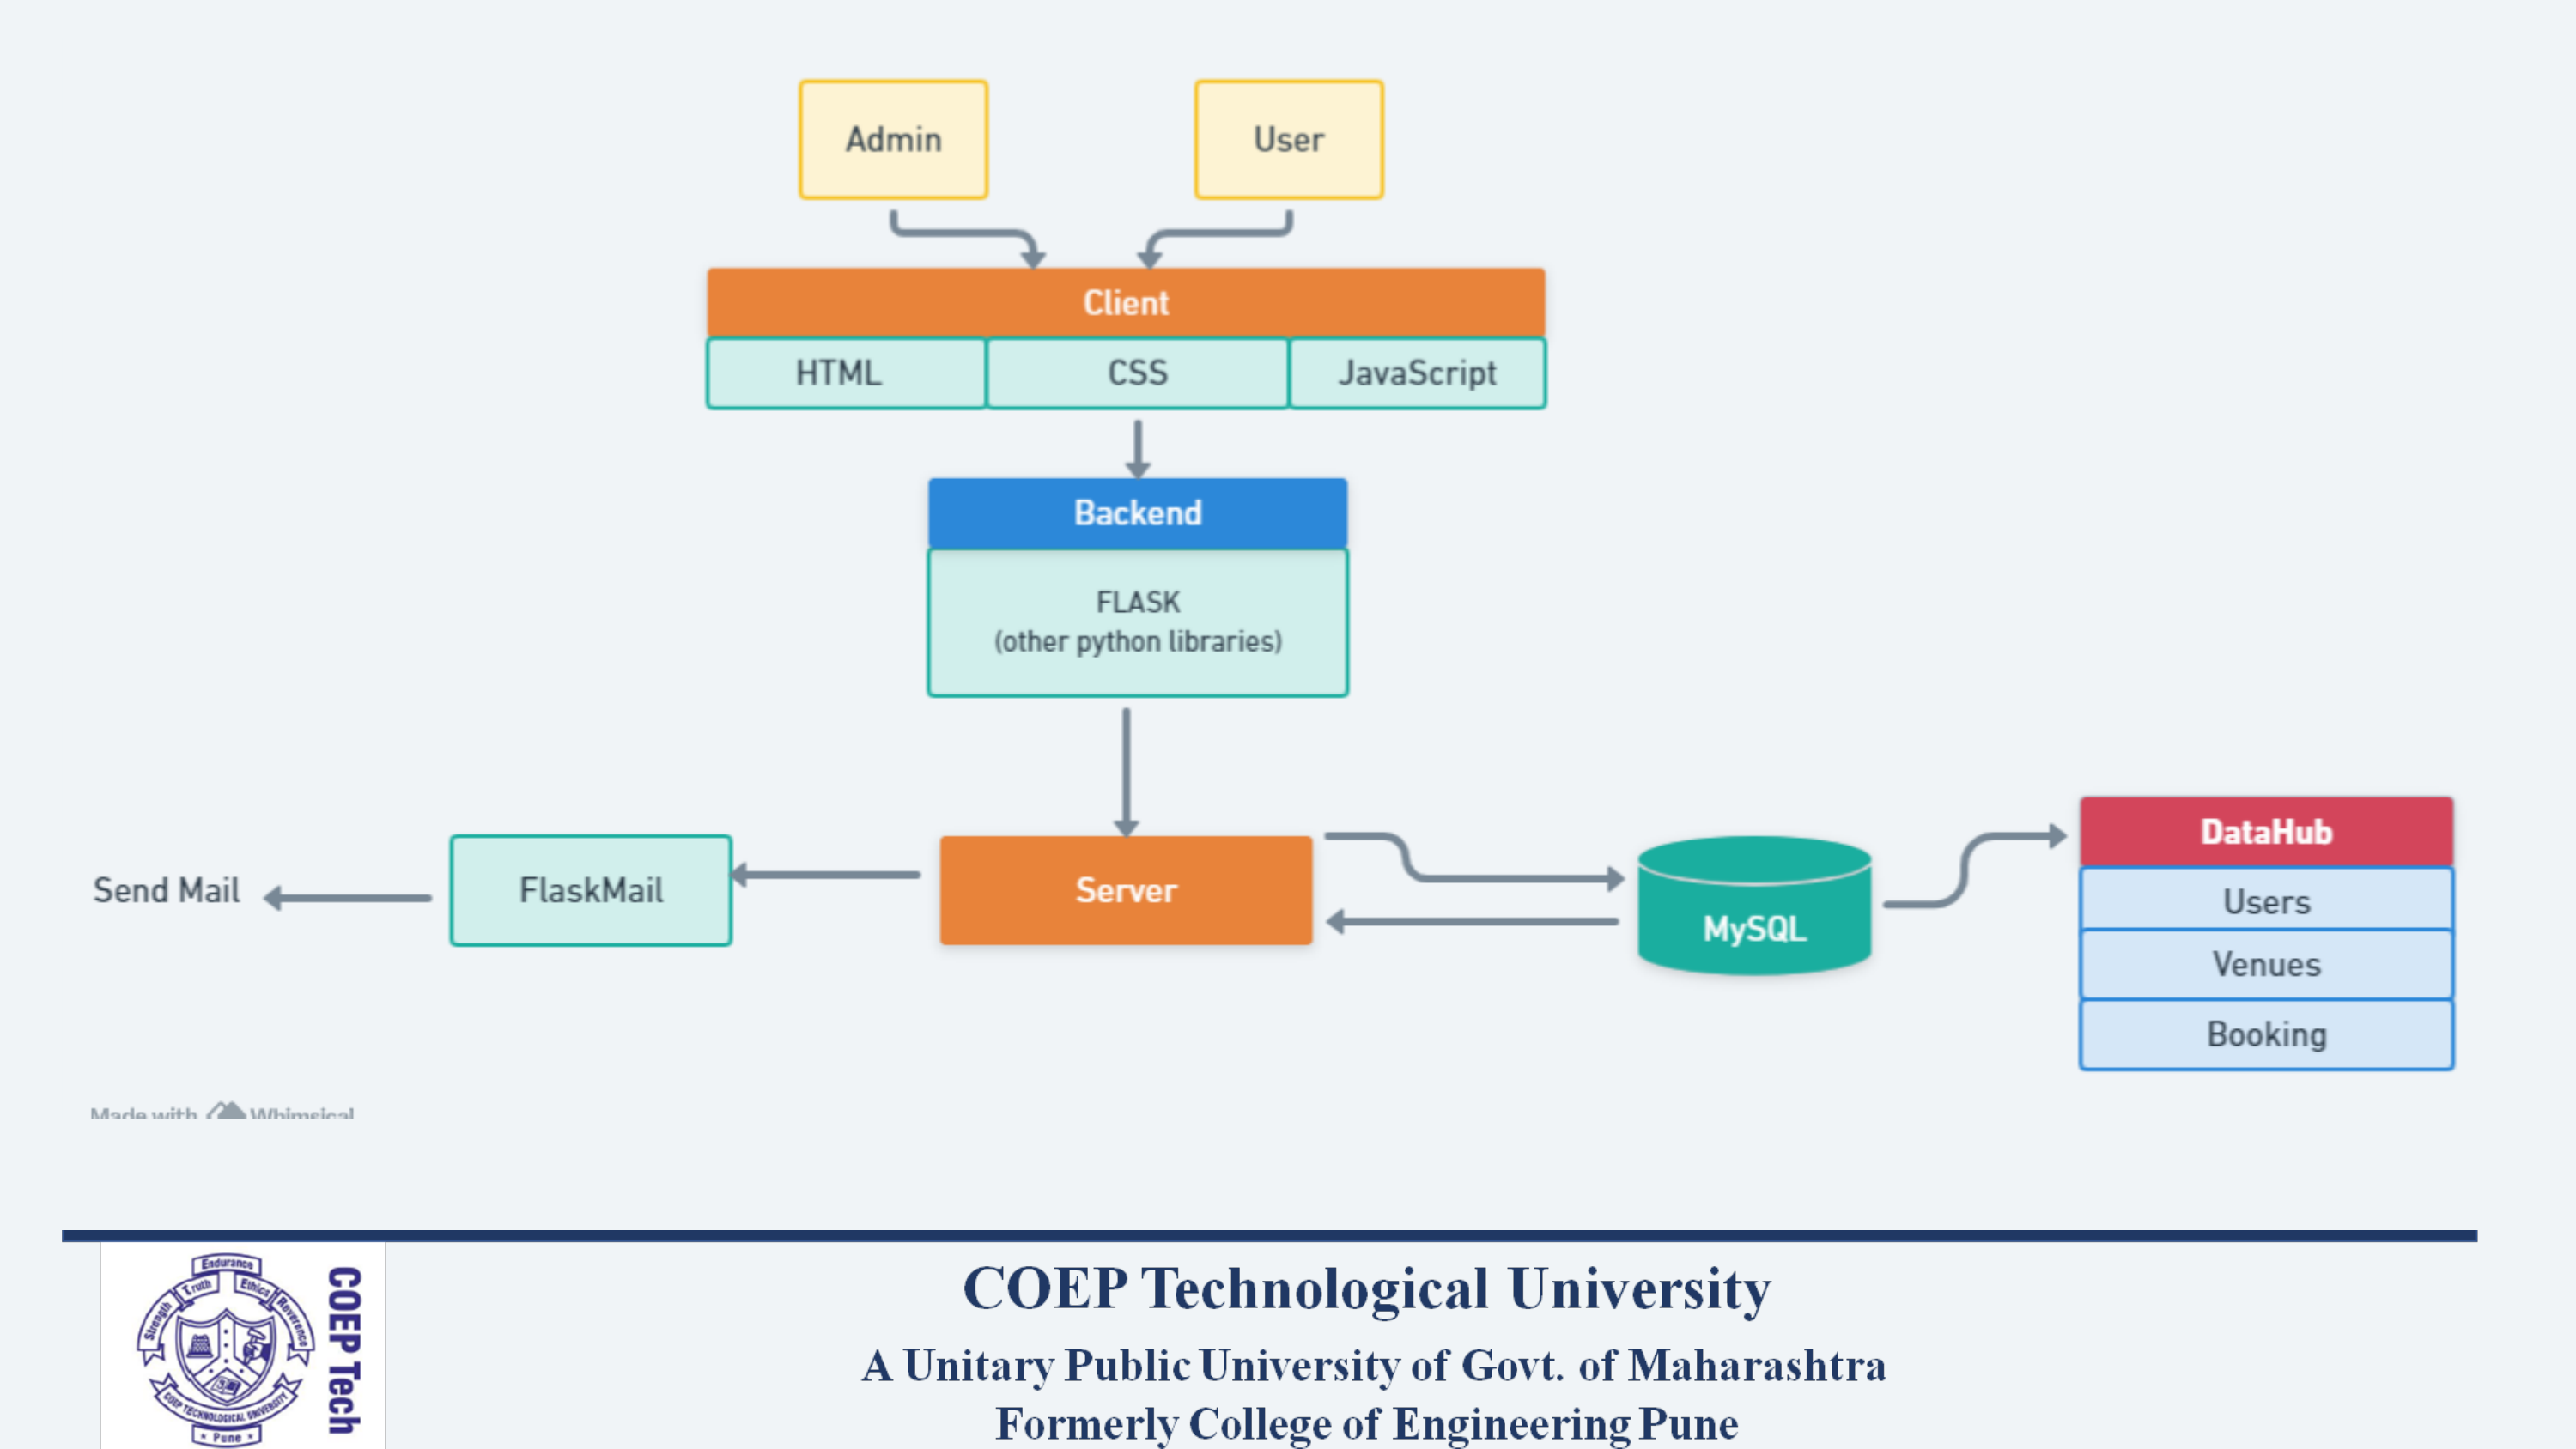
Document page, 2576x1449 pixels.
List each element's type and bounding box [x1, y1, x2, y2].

text_box [61, 1230, 2479, 1449]
text_box [61, 38, 2515, 1119]
